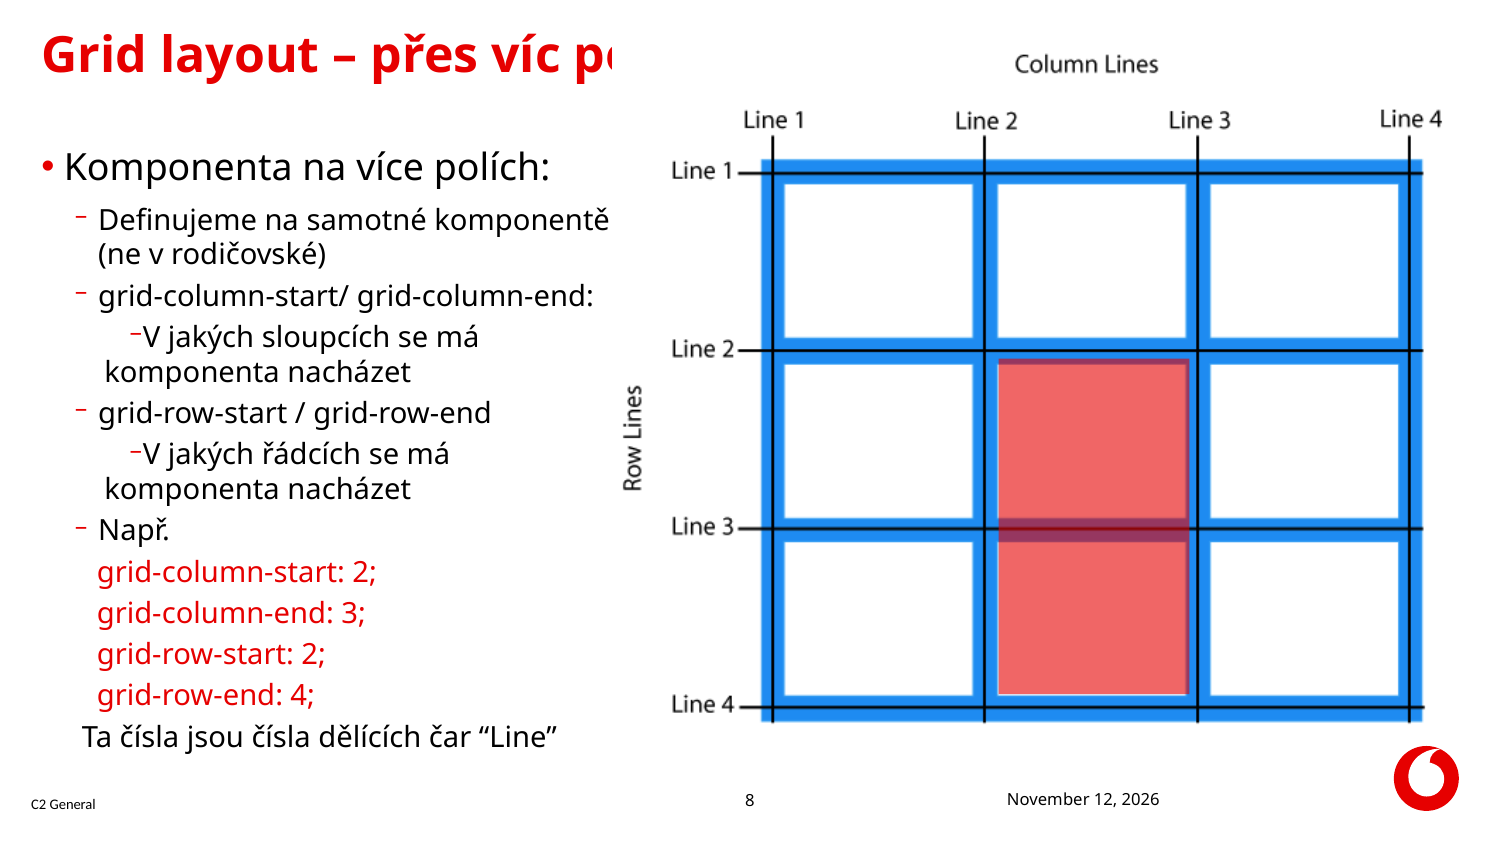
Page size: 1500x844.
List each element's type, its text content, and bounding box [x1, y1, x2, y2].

picture [612, 31, 1459, 735]
slide_number 8 [716, 773, 784, 813]
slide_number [1006, 772, 1357, 813]
list Komponenta na více polích: Definujeme na samotné komponentě (ne v rodičovské) grid-column-start/ grid-column-end: V jakých sloupcích se má komponenta nacházet grid-row-start / grid-row-end V jakých řádcích se má komponenta nacházet Např. grid-column-start: 2; grid-column-end: 3; grid-row-start: 2; grid-row-end: 4; Ta čísla jsou čísla dělících čar “Line” [41, 143, 630, 773]
title Grid layout – přes víc polí [41, 33, 608, 143]
